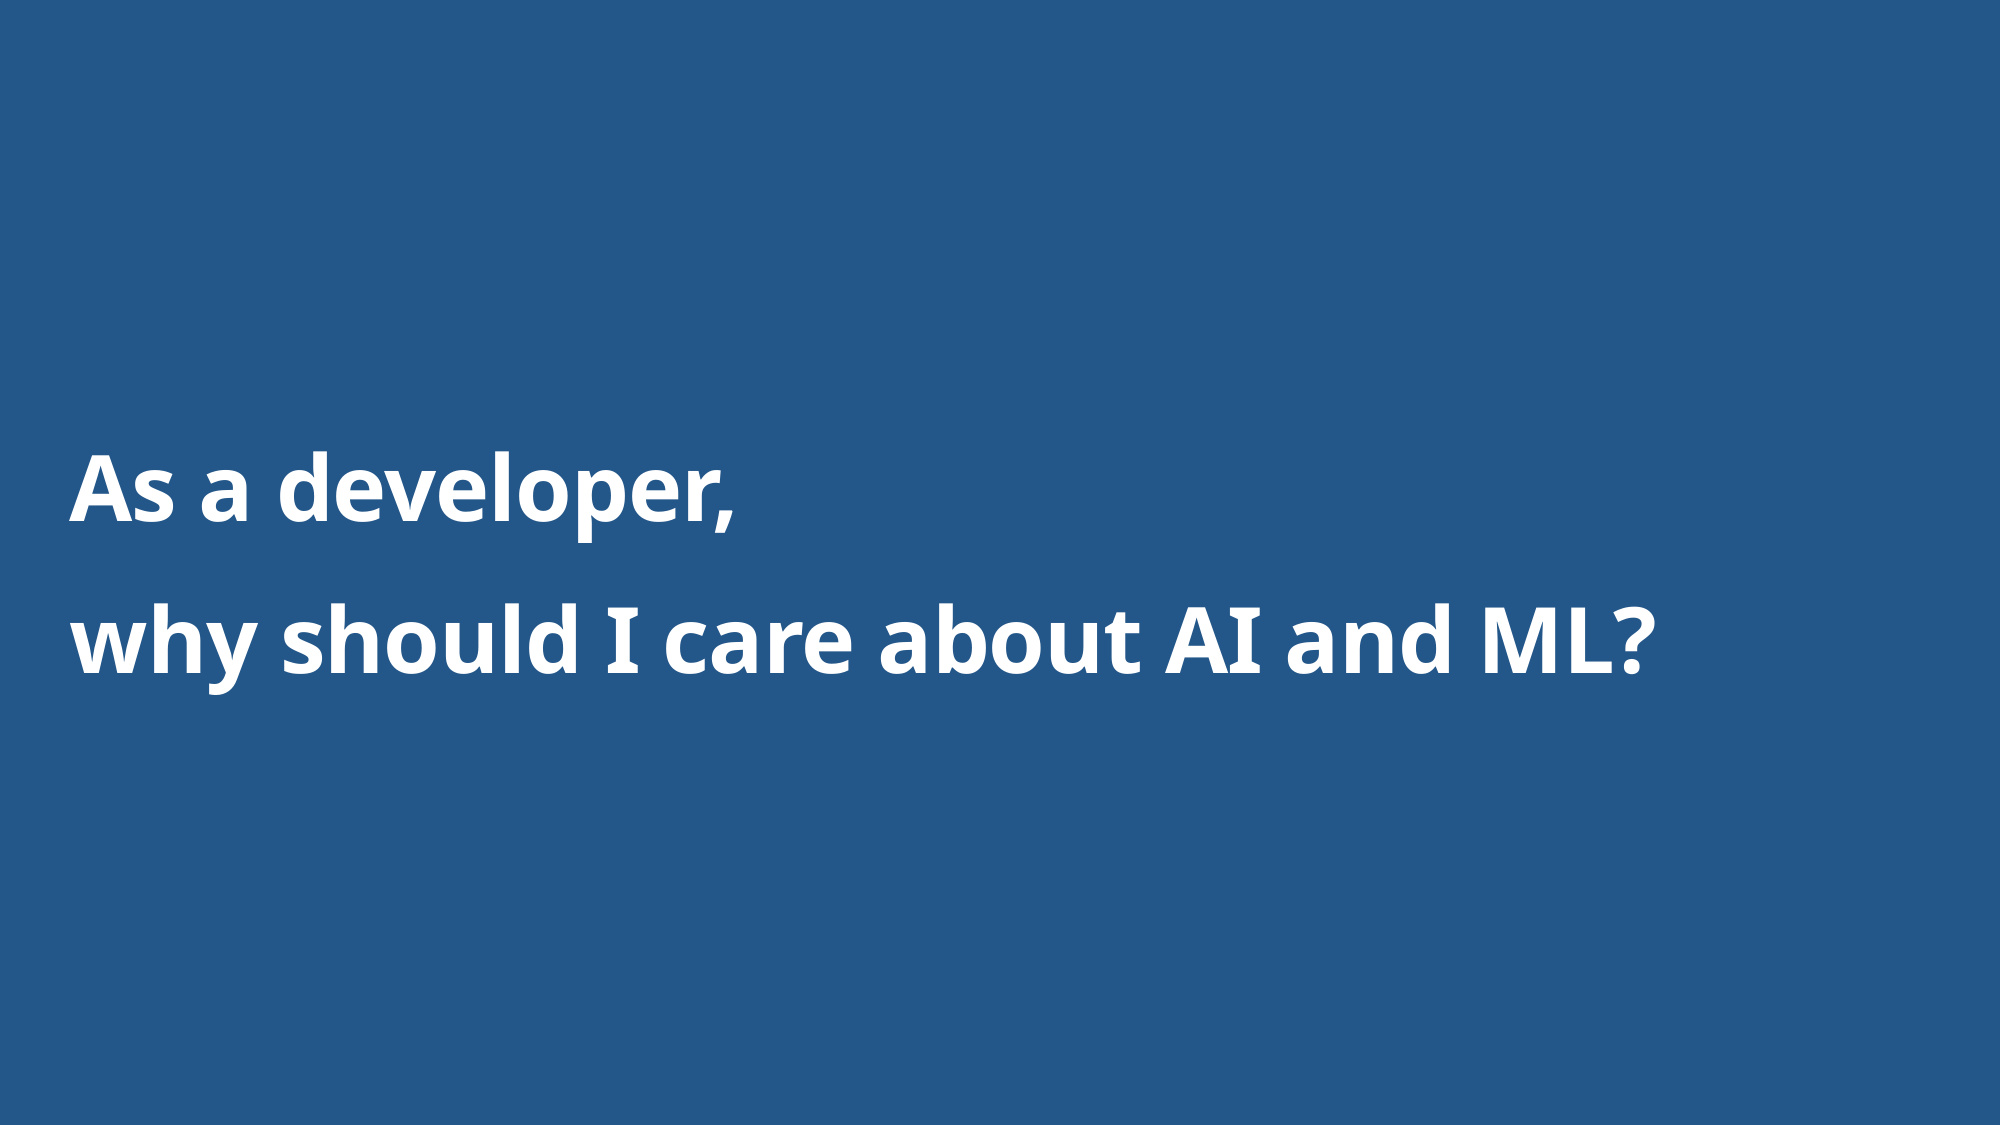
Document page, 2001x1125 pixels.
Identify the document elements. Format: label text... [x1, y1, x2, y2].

text_box As a developer, [55, 407, 1500, 548]
text_box why should I care about AI and ML? [55, 558, 1945, 699]
